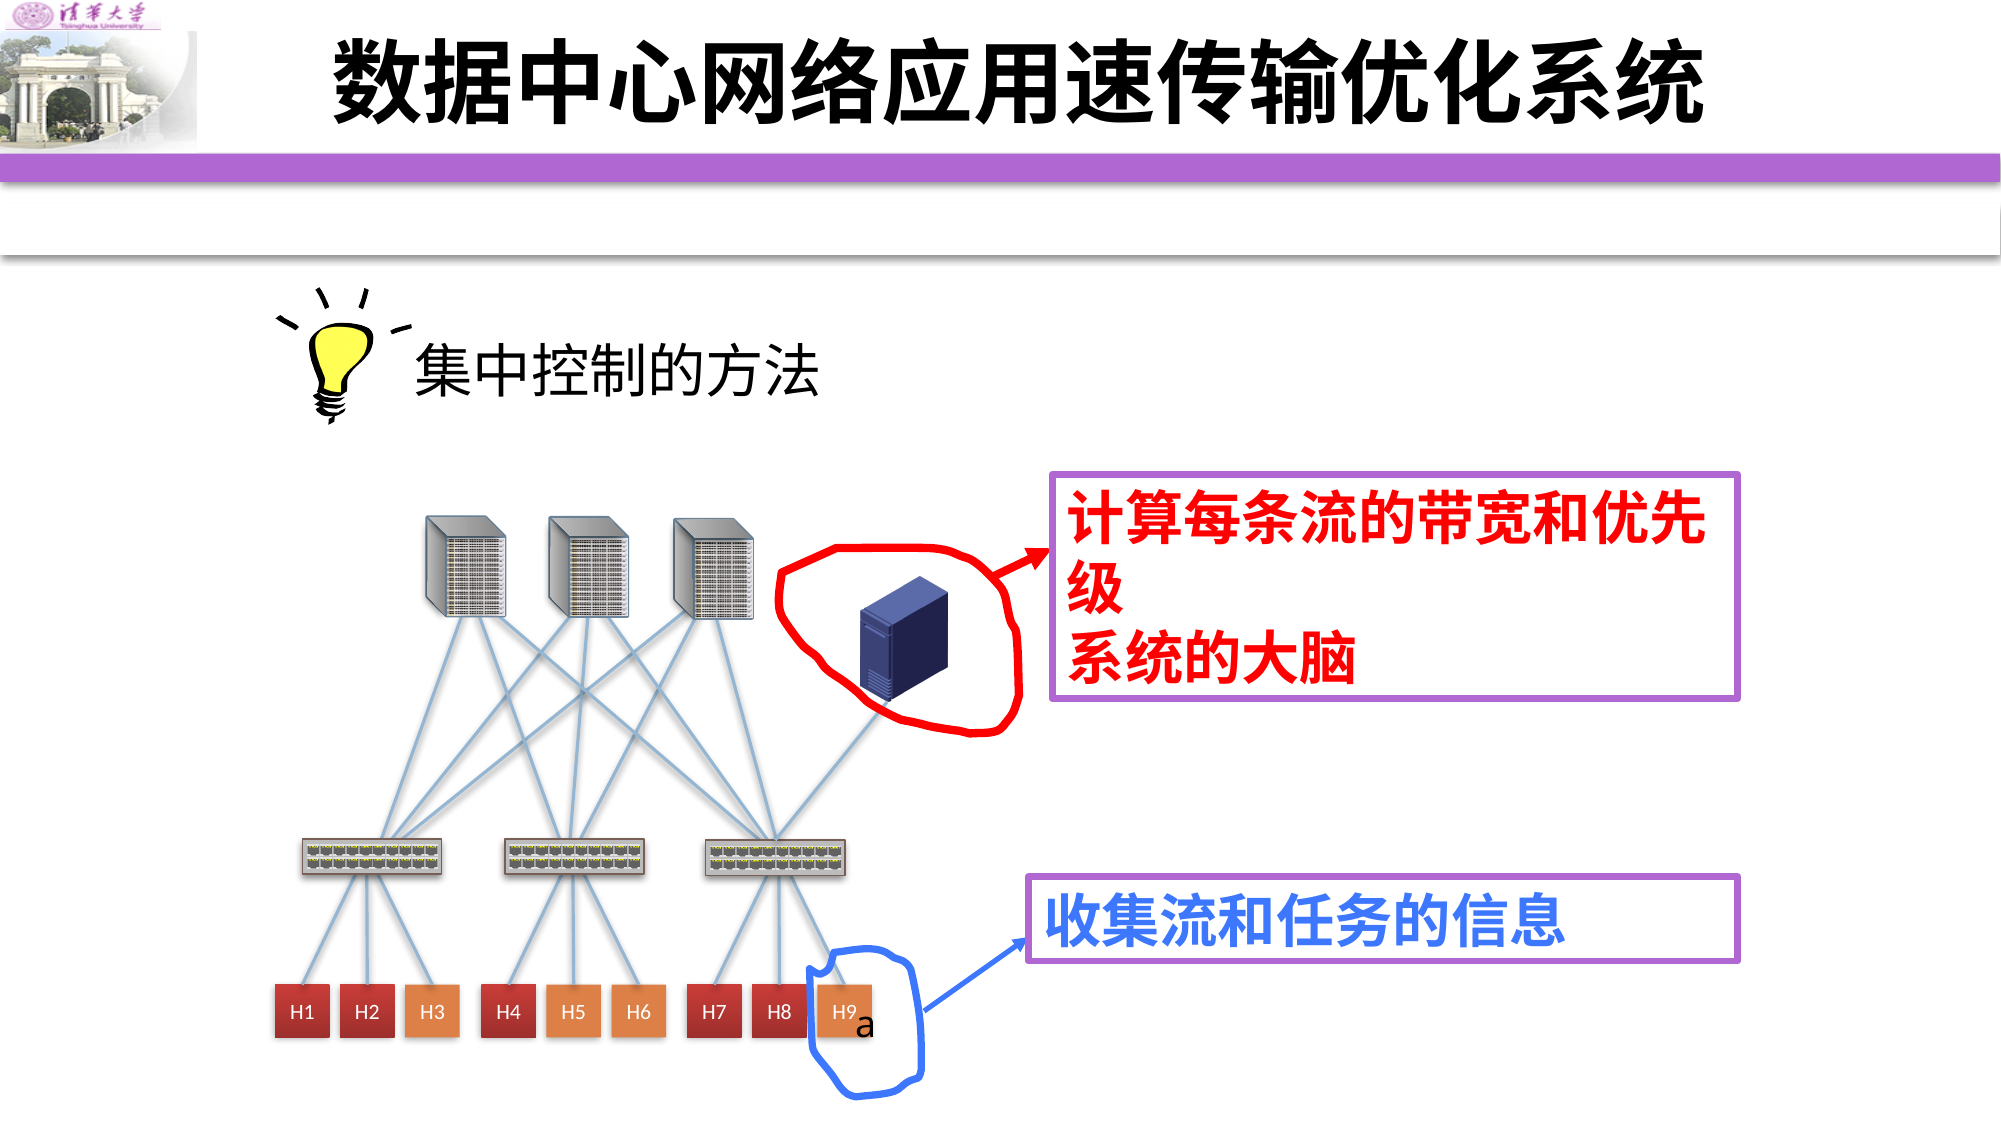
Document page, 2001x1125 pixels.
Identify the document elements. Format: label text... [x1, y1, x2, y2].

picture [860, 576, 948, 703]
title 数据中心网络应用速传输优化系统 [66, 21, 1959, 138]
text_box [875, 546, 1021, 736]
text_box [274, 516, 873, 1038]
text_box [992, 548, 1053, 577]
text_box 计算每条流的带宽和优先级 系统的大脑 [1052, 474, 1738, 699]
text_box 收集流和任务的信息 [1028, 876, 1738, 962]
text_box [923, 936, 1029, 1012]
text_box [775, 701, 888, 841]
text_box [274, 287, 1738, 426]
picture [0, 0, 197, 153]
text_box a [811, 947, 923, 1099]
